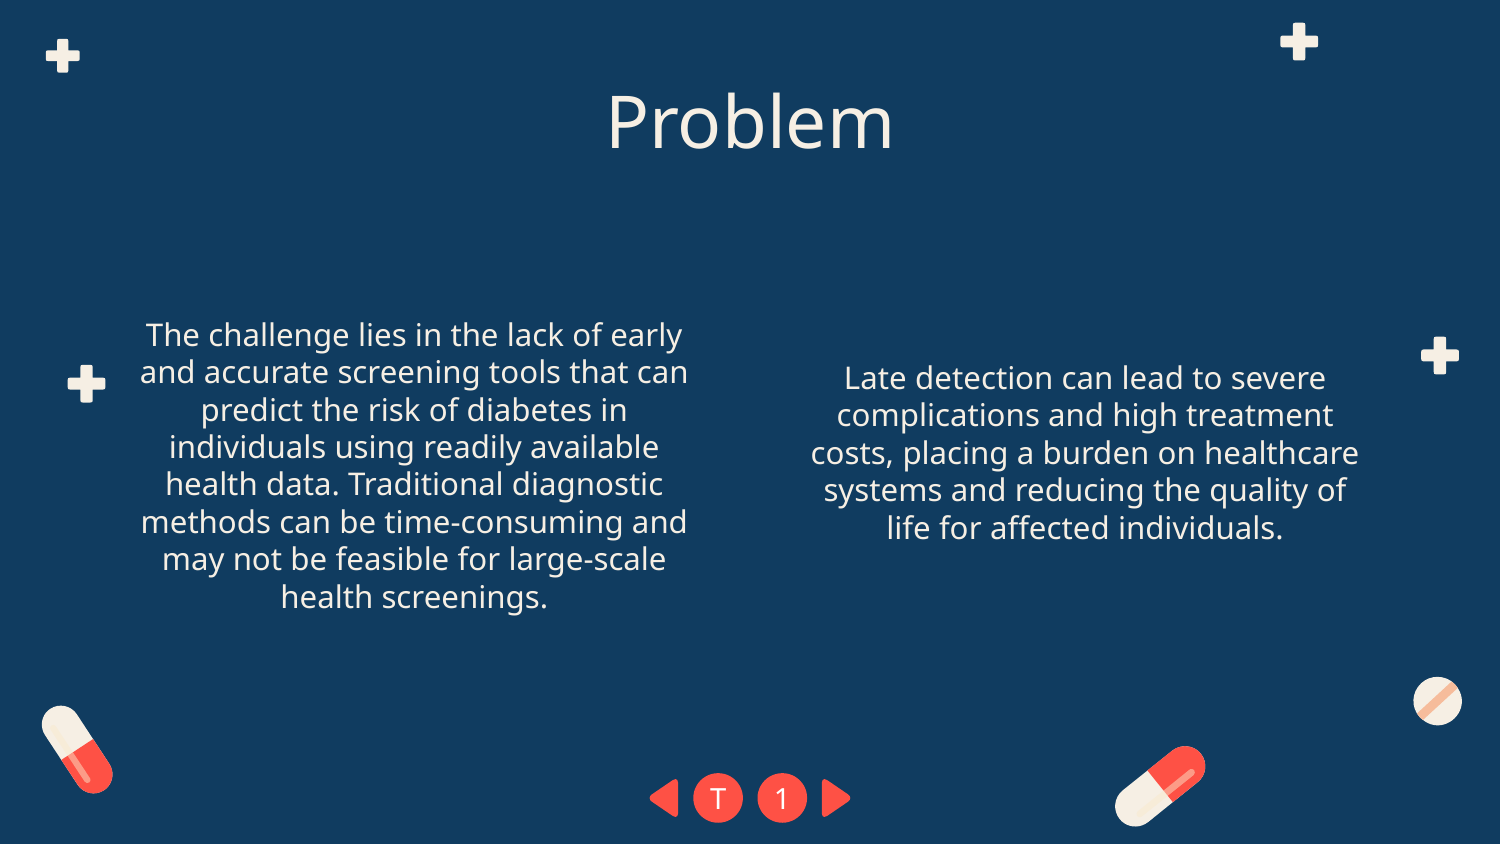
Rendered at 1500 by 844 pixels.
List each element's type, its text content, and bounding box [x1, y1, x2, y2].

list Late detection can lead to severe complications and high treatment costs, placing a burden on healthcare systems and reducing the quality of life for affected individuals. [787, 343, 1384, 579]
text_box 1 [757, 773, 808, 823]
list The challenge lies in the lack of early and accurate screening tools that can predict the risk of diabetes in individuals using readily available health data. Traditional diagnostic methods can be time-consuming and may not be feasible for large-scale health screenings. [116, 299, 713, 596]
text_box [649, 779, 679, 817]
title Problem [116, 60, 1384, 155]
text_box T [693, 773, 743, 823]
text_box [821, 779, 851, 817]
